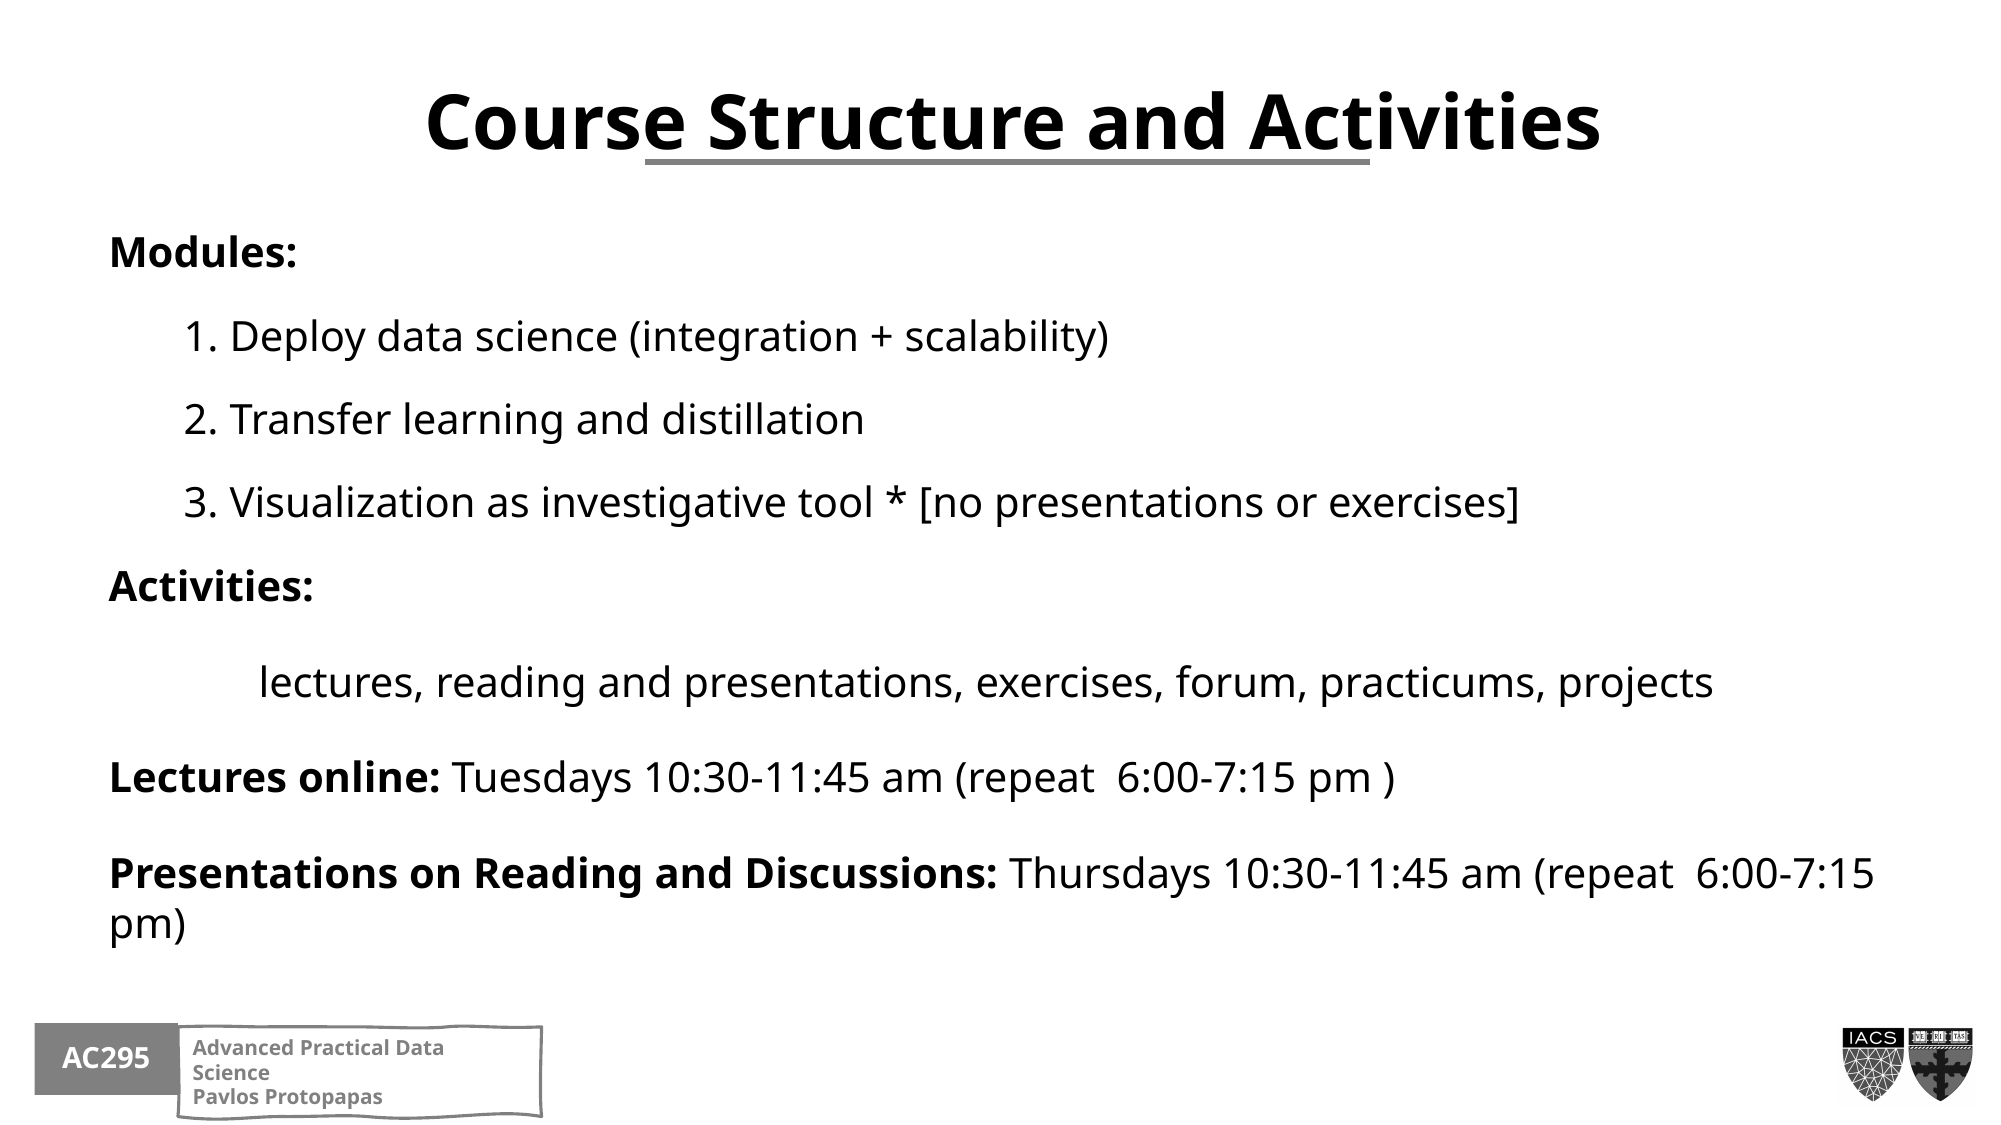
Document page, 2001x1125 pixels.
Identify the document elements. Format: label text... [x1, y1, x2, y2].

list Course Structure and Activities [190, 65, 1838, 173]
picture [1838, 1023, 1977, 1107]
list Modules: 1. Deploy data science (integration + scalability) 2. Transfer learning and distillation 3. Visualization as investigative tool * [no presentations or exercises] Activities: lectures, reading and presentations, exercises, forum, practicums, projects Lectures online: Tuesdays 10:30‐11:45 am (repeat 6:00‐7:15 pm ) Presentations on Reading and Discussions: Thursdays 10:30‐11:45 am (repeat 6:00‐7:15 pm) [93, 218, 1935, 924]
